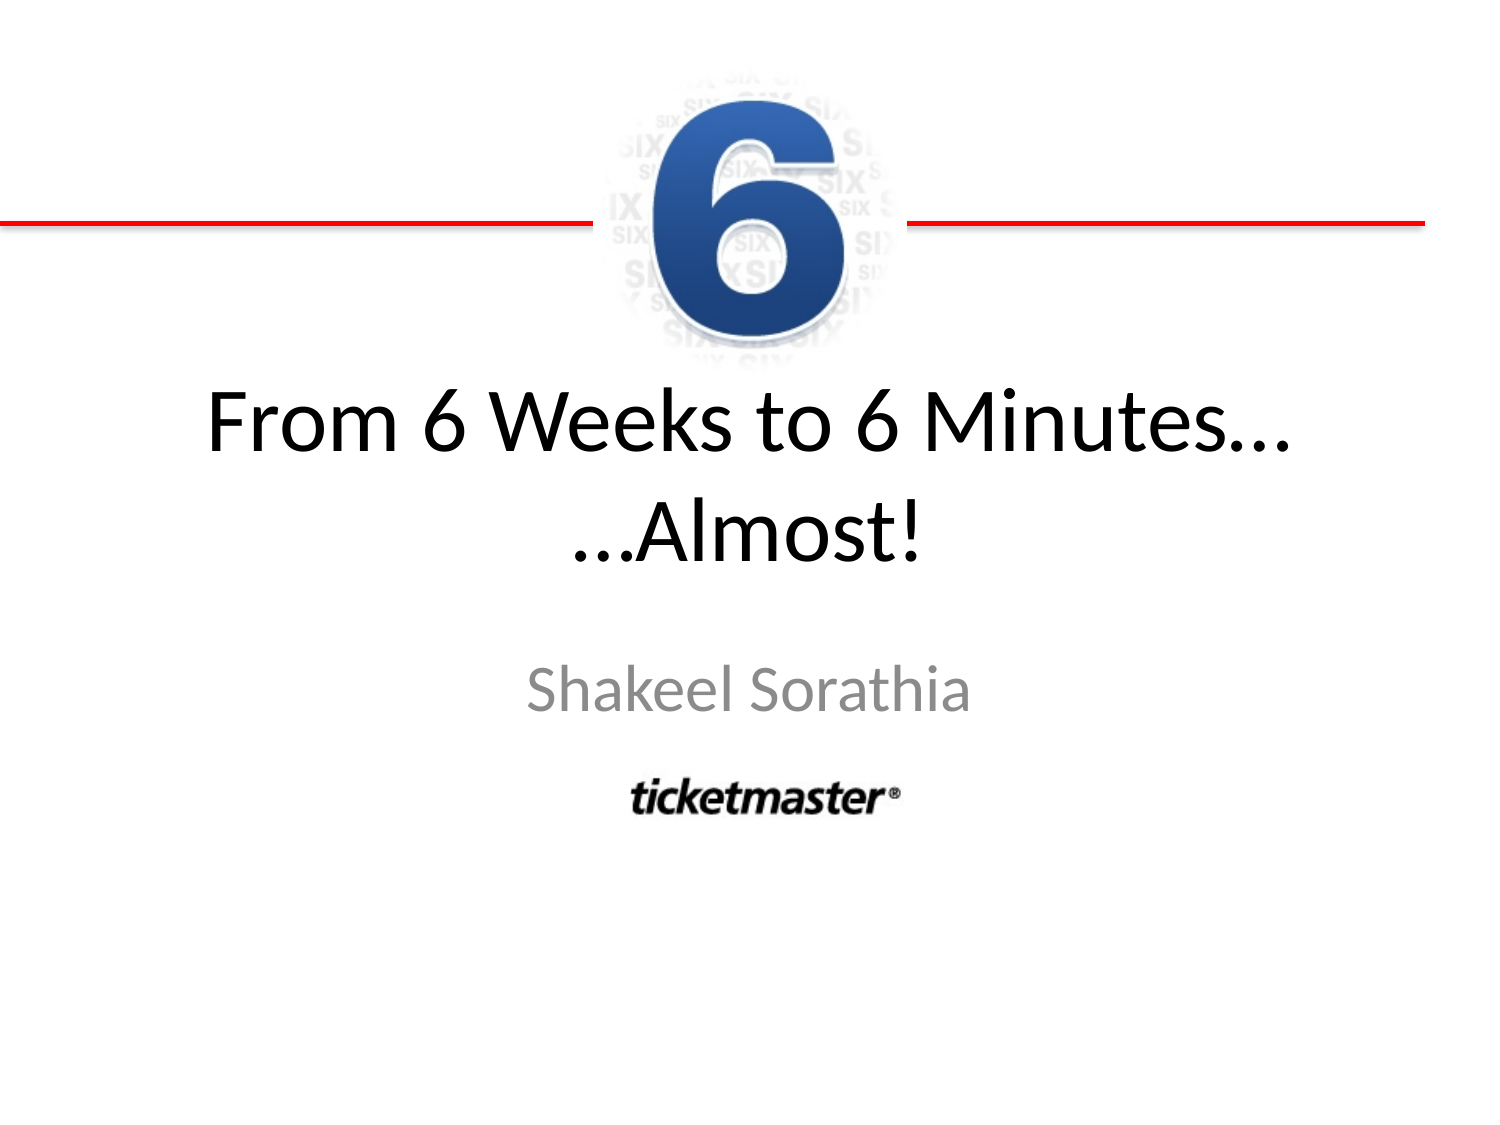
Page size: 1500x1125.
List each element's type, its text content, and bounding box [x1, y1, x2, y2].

picture [629, 768, 904, 840]
subtitle Shakeel Sorathia [225, 637, 1275, 925]
picture [593, 65, 907, 379]
title From 6 Weeks to 6 Minutes… …Almost! [112, 349, 1388, 591]
